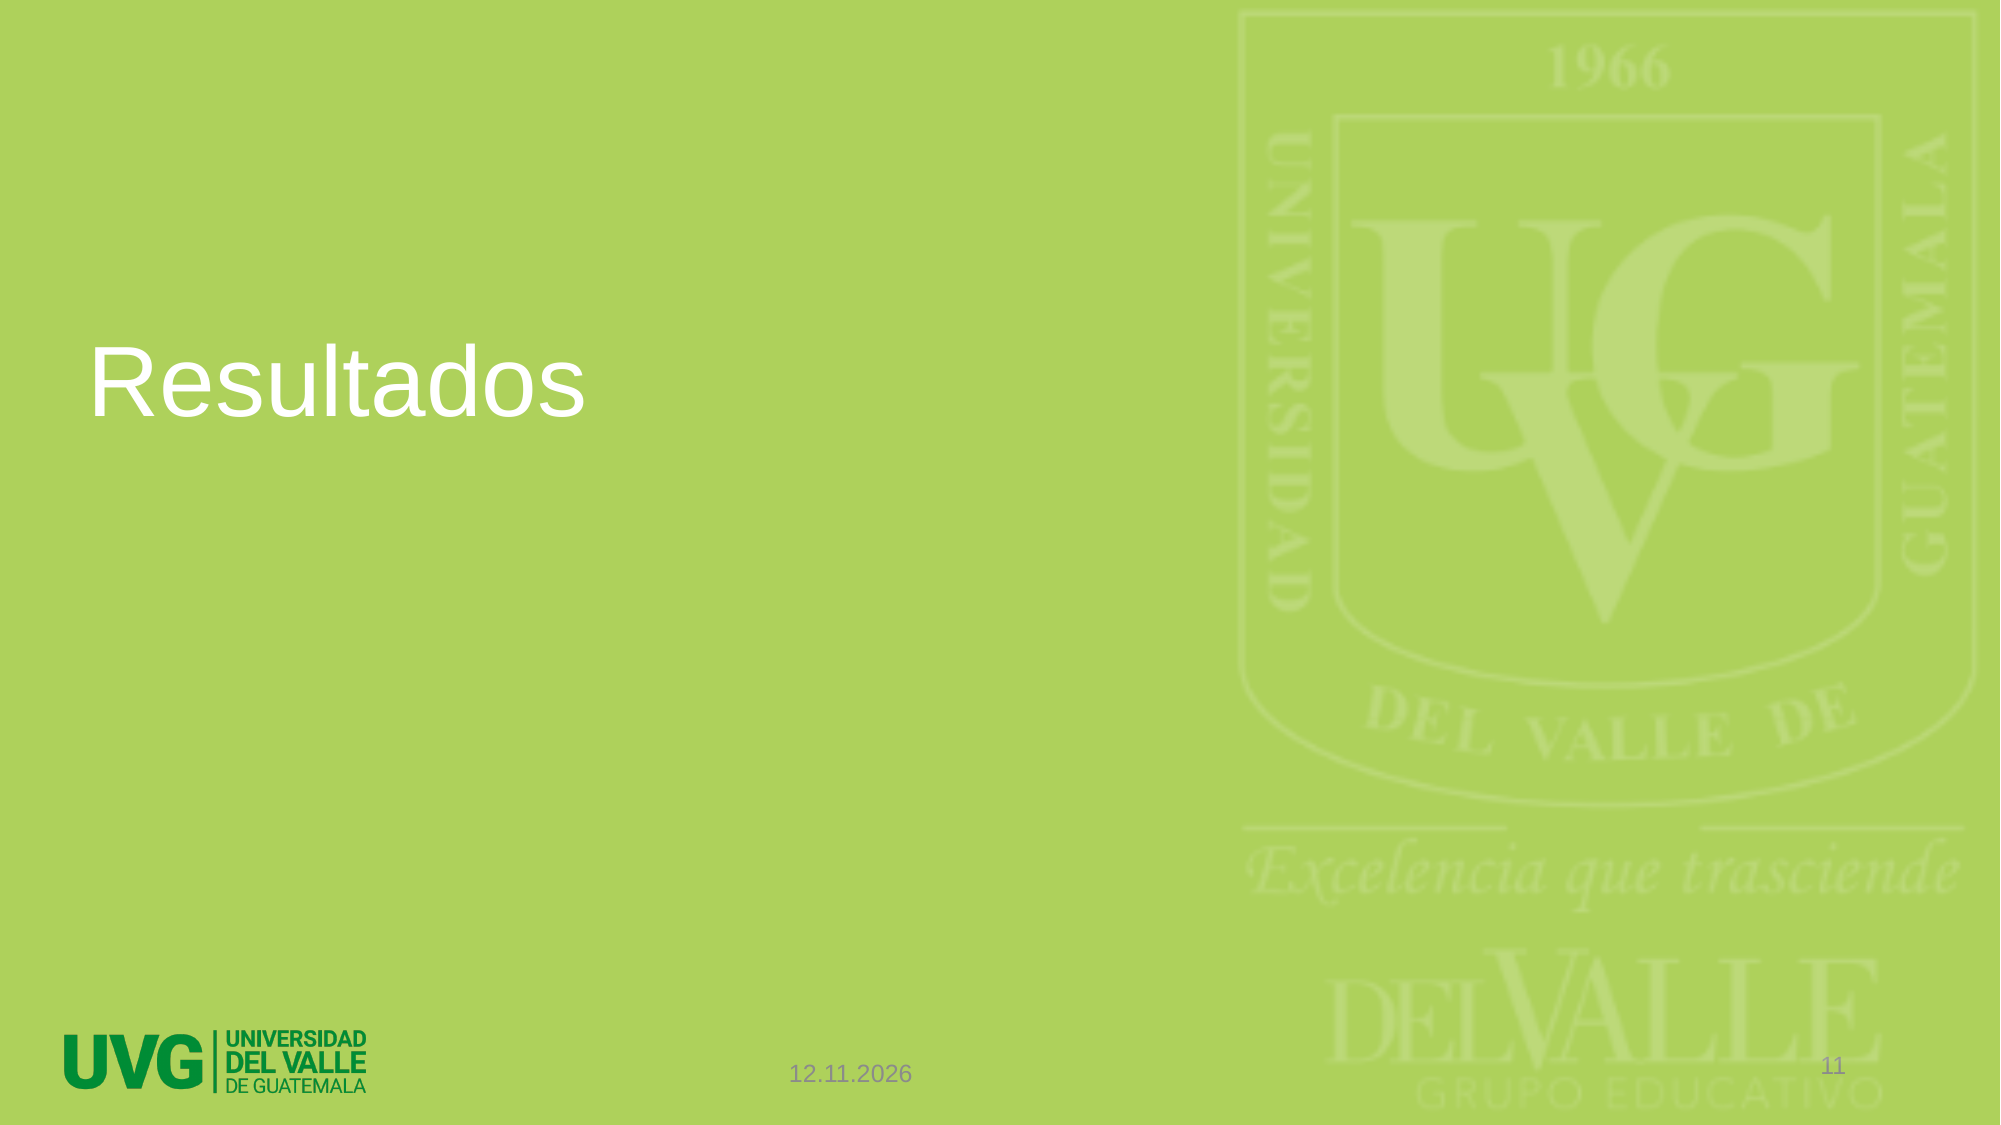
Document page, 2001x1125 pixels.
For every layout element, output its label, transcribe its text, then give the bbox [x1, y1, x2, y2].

slide_number 11 [1411, 1034, 1862, 1095]
title Resultados [72, 308, 1933, 546]
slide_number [773, 1042, 1224, 1103]
